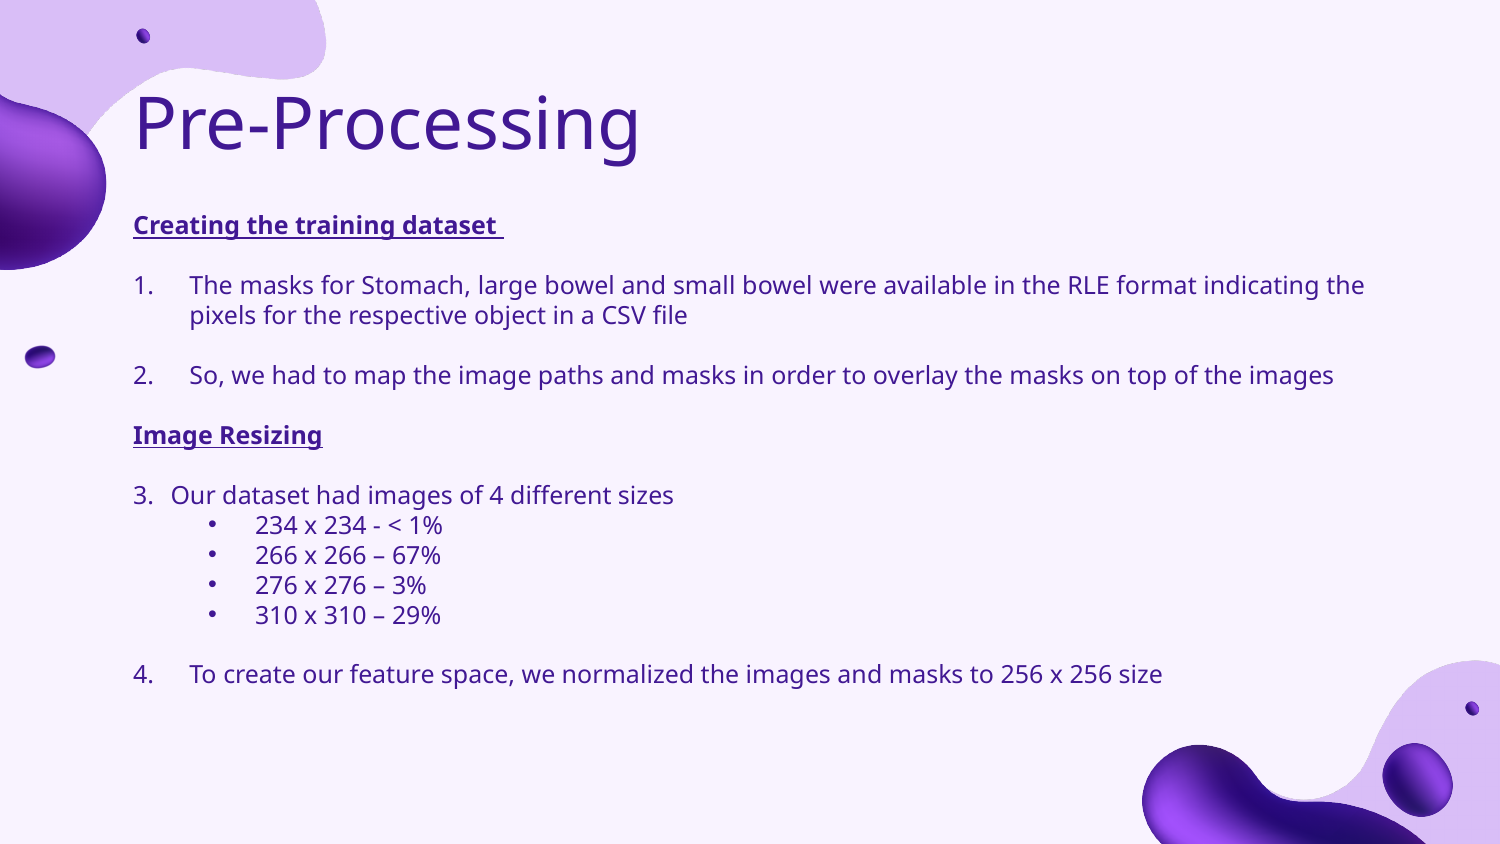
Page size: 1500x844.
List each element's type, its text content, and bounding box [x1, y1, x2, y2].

text_box Creating the training dataset The masks for Stomach, large bowel and small bowel were available in the RLE format indicating the pixels for the respective object in a CSV file So, we had to map the image paths and masks in order to overlay the masks on top of the images Image Resizing Our dataset had images of 4 different sizes 234 x 234 - < 1% 266 x 266 – 67% 276 x 276 – 3% 310 x 310 – 29% To create our feature space, we normalized the images and masks to 256 x 256 size [118, 194, 1382, 756]
picture [0, 0, 410, 404]
picture [1066, 568, 1500, 844]
title Pre-Processing [118, 72, 1382, 167]
